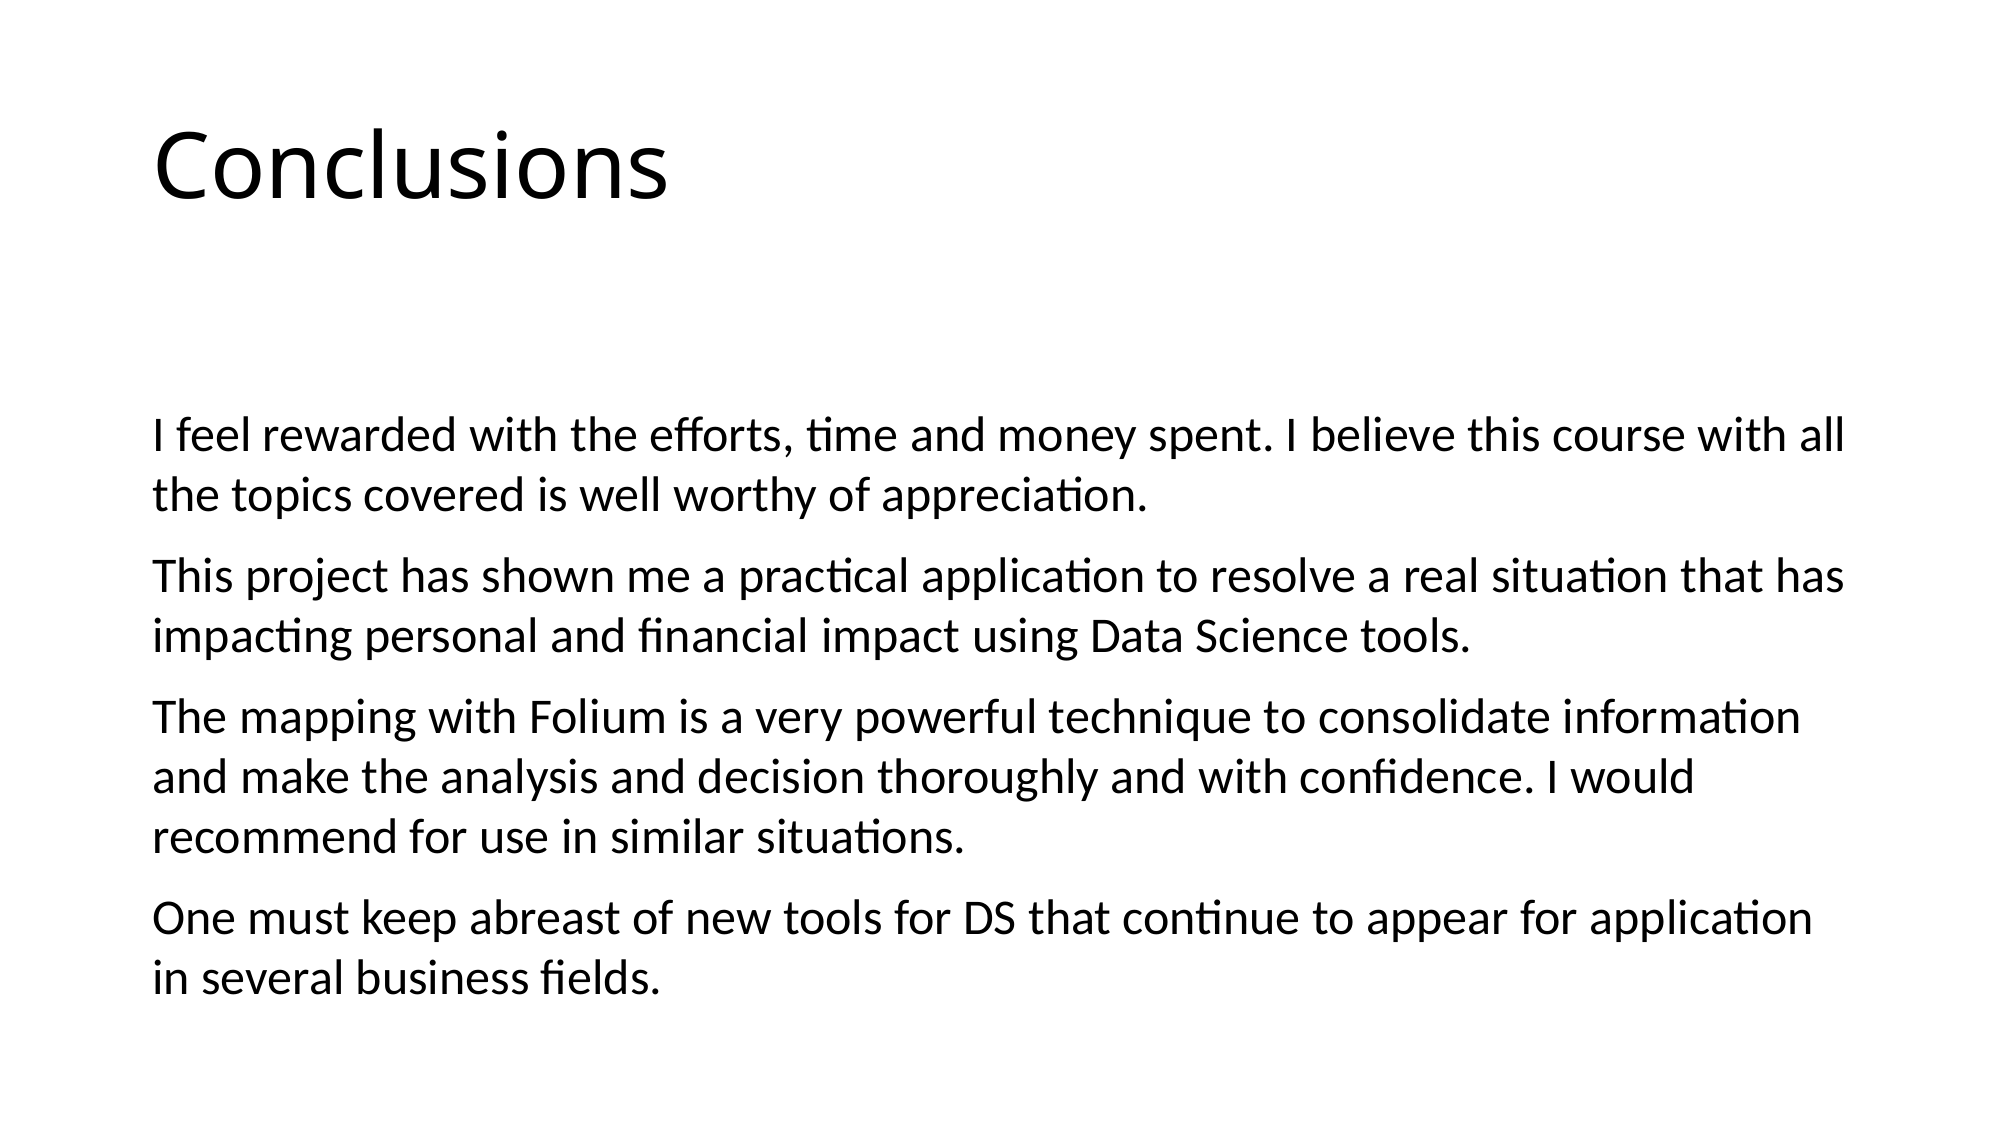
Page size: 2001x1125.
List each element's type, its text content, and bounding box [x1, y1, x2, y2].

list I feel rewarded with the efforts, time and money spent. I believe this course with all the topics covered is well worthy of appreciation. This project has shown me a practical application to resolve a real situation that has impacting personal and financial impact using Data Science tools. The mapping with Folium is a very powerful technique to consolidate information and make the analysis and decision thoroughly and with confidence. I would recommend for use in similar situations. One must keep abreast of new tools for DS that continue to appear for application in several business fields. [137, 394, 1863, 1014]
title Conclusions [137, 59, 1863, 278]
